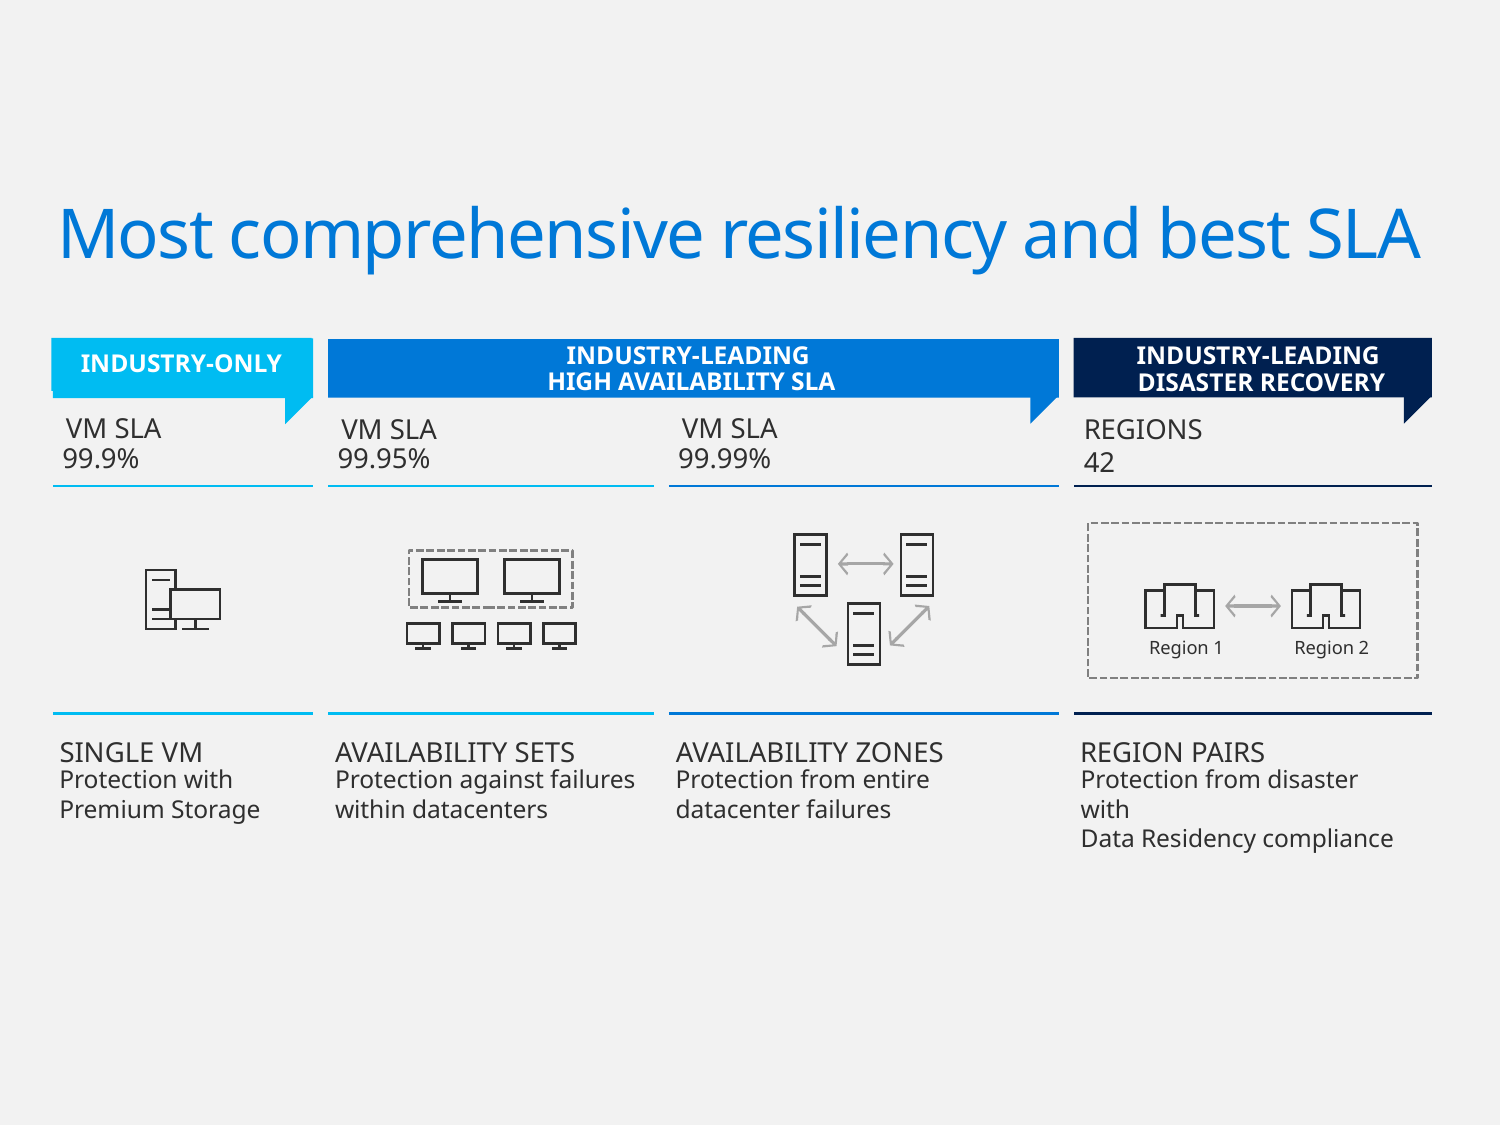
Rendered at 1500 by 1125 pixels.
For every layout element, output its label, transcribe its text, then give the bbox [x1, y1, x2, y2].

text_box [325, 325, 1060, 424]
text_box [1087, 522, 1419, 679]
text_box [1073, 325, 1442, 424]
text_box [660, 727, 1031, 832]
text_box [668, 424, 792, 481]
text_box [406, 550, 577, 649]
text_box REGIONS 42 [1072, 406, 1214, 484]
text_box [44, 727, 285, 832]
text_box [319, 727, 660, 832]
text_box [328, 424, 451, 481]
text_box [51, 337, 314, 425]
title Most comprehensive resiliency and best SLA [33, 184, 1468, 295]
text_box [146, 570, 220, 630]
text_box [52, 425, 175, 481]
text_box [1065, 727, 1427, 832]
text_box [794, 534, 934, 665]
